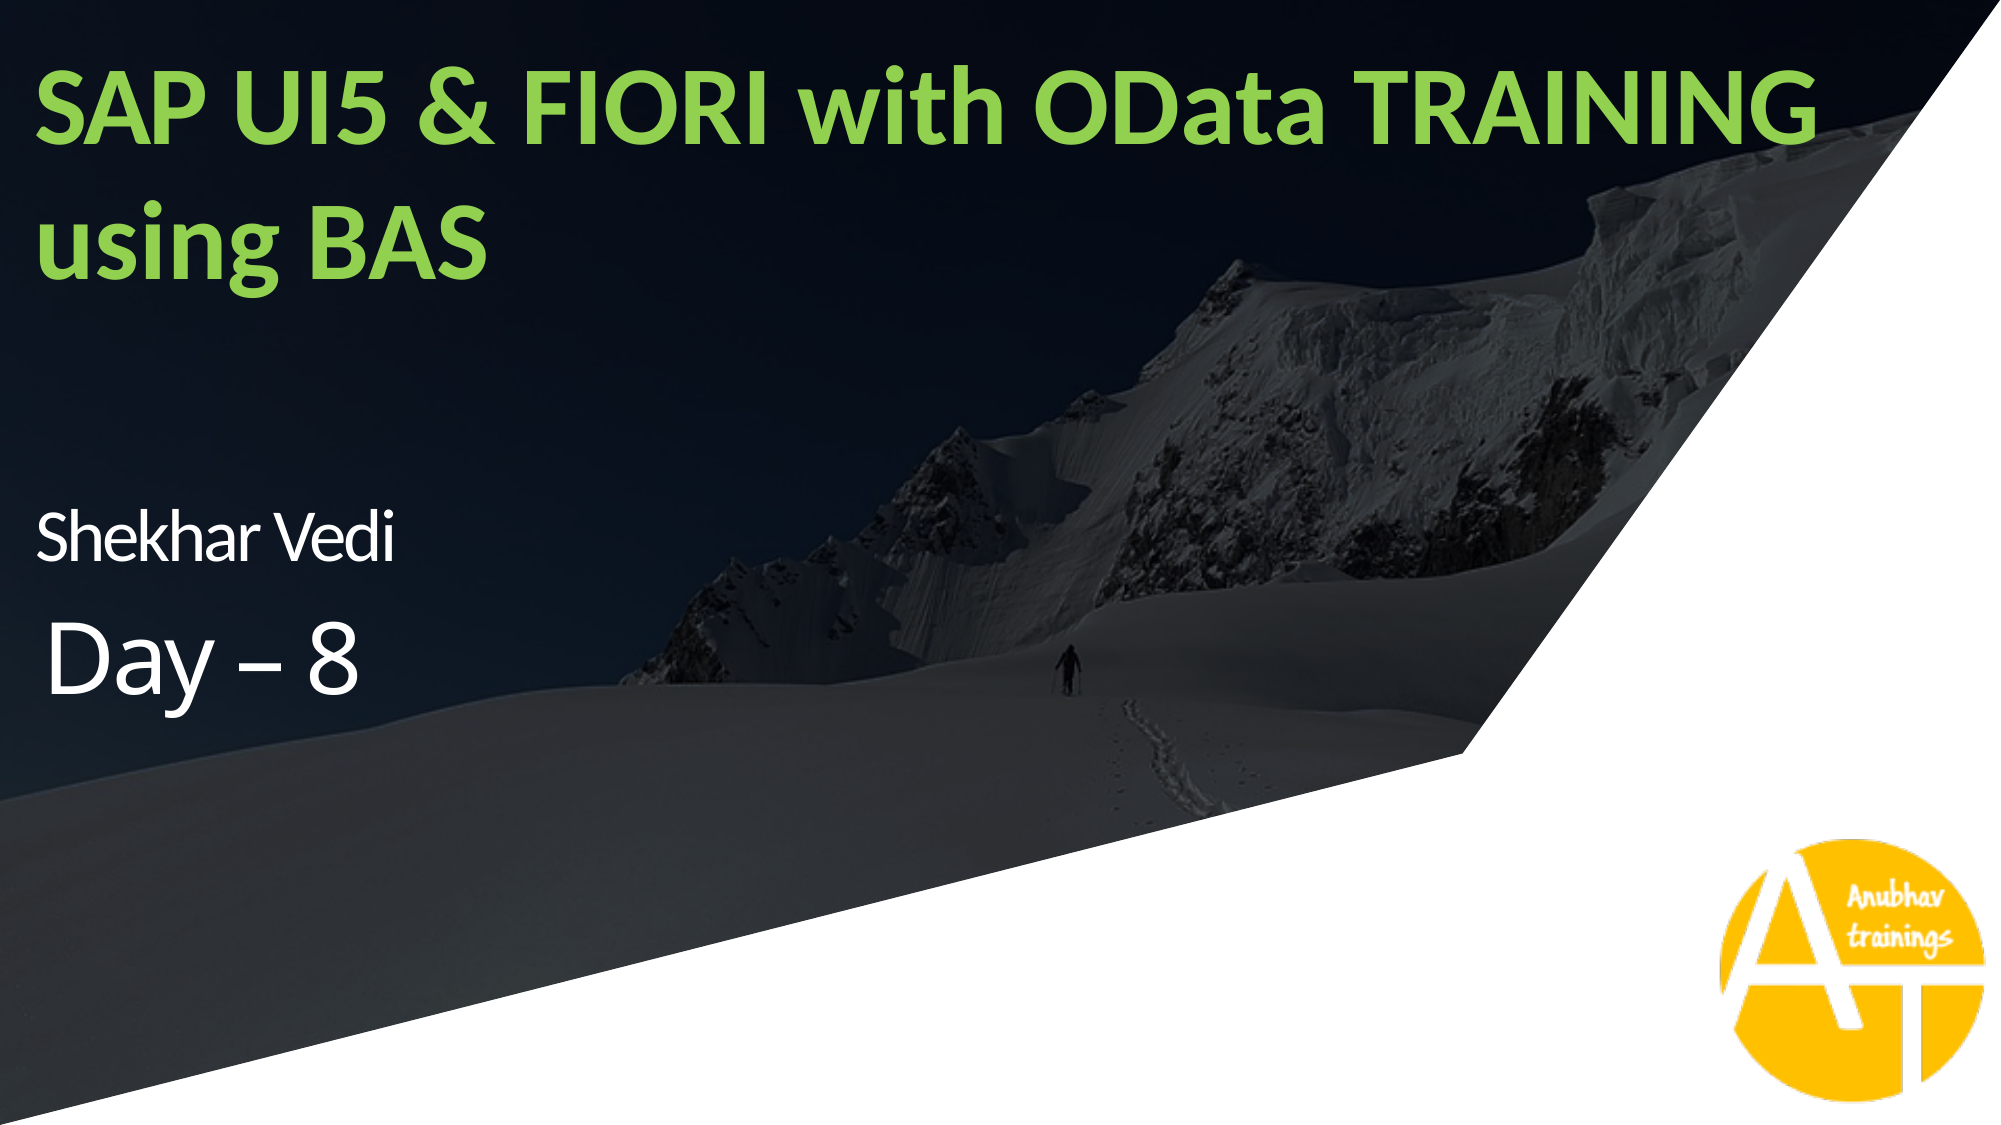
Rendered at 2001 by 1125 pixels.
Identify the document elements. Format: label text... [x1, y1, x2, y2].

picture [1694, 822, 2000, 1125]
text_box [0, 0, 2000, 1125]
text_box SAP UI5 & FIORI with OData TRAINING using BAS [20, 25, 1934, 310]
text_box Day – 8 [27, 587, 1115, 722]
text_box Shekhar Vedi [20, 478, 1108, 584]
